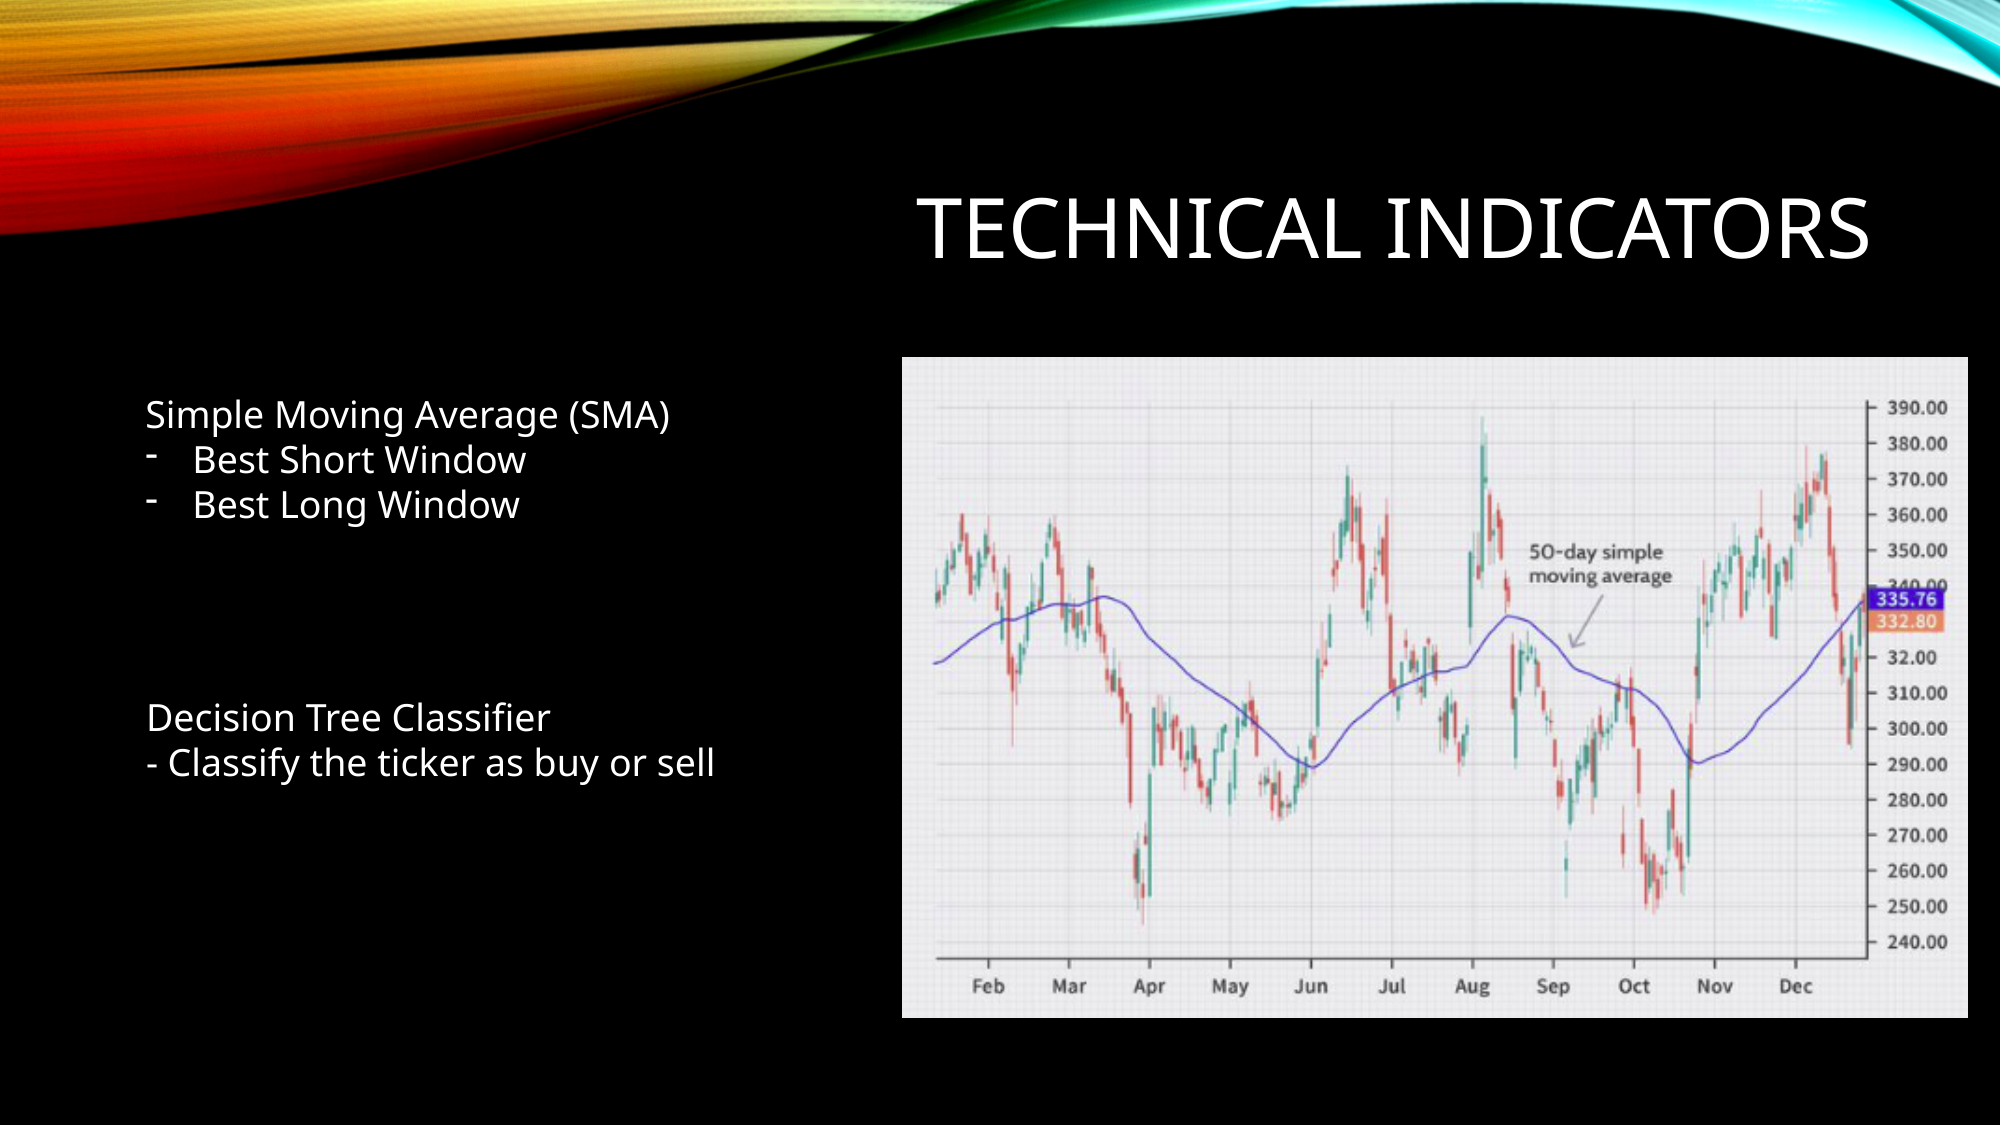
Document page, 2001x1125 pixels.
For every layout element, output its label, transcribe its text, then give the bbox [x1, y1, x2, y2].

text_box Decision Tree Classifier - Classify the ticker as buy or sell [131, 686, 732, 792]
title Technical indicators [474, 125, 1888, 338]
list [902, 356, 1968, 1018]
text_box Simple Moving Average (SMA) Best Short Window Best Long Window [130, 383, 686, 534]
picture [0, 0, 2000, 237]
